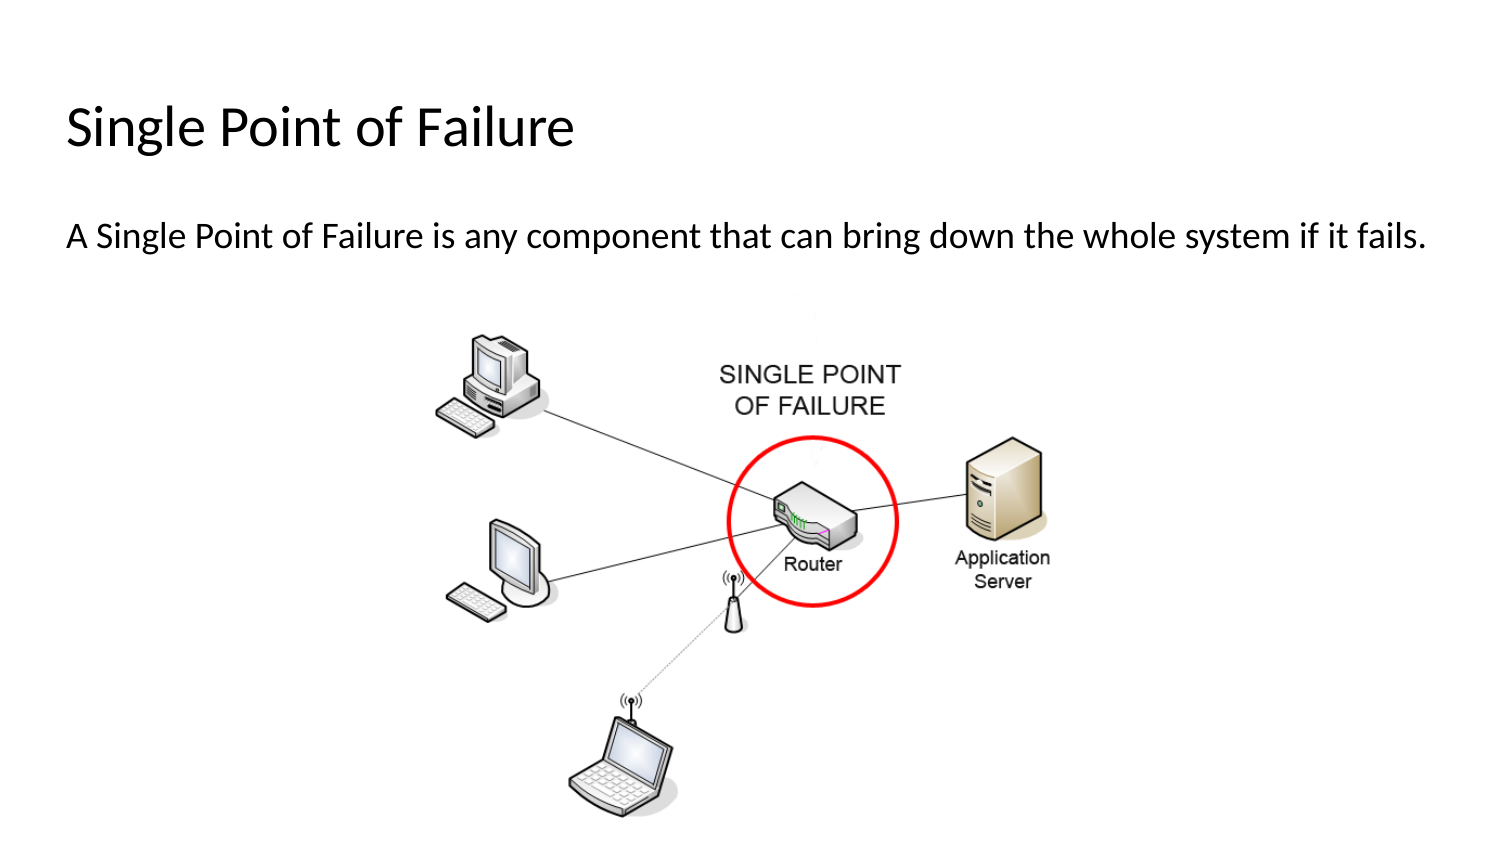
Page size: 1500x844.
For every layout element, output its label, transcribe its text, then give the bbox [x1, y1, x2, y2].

picture [435, 288, 1065, 819]
list A Single Point of Failure is any component that can bring down the whole system if it fails. [51, 189, 1449, 694]
title Single Point of Failure [51, 72, 1449, 189]
